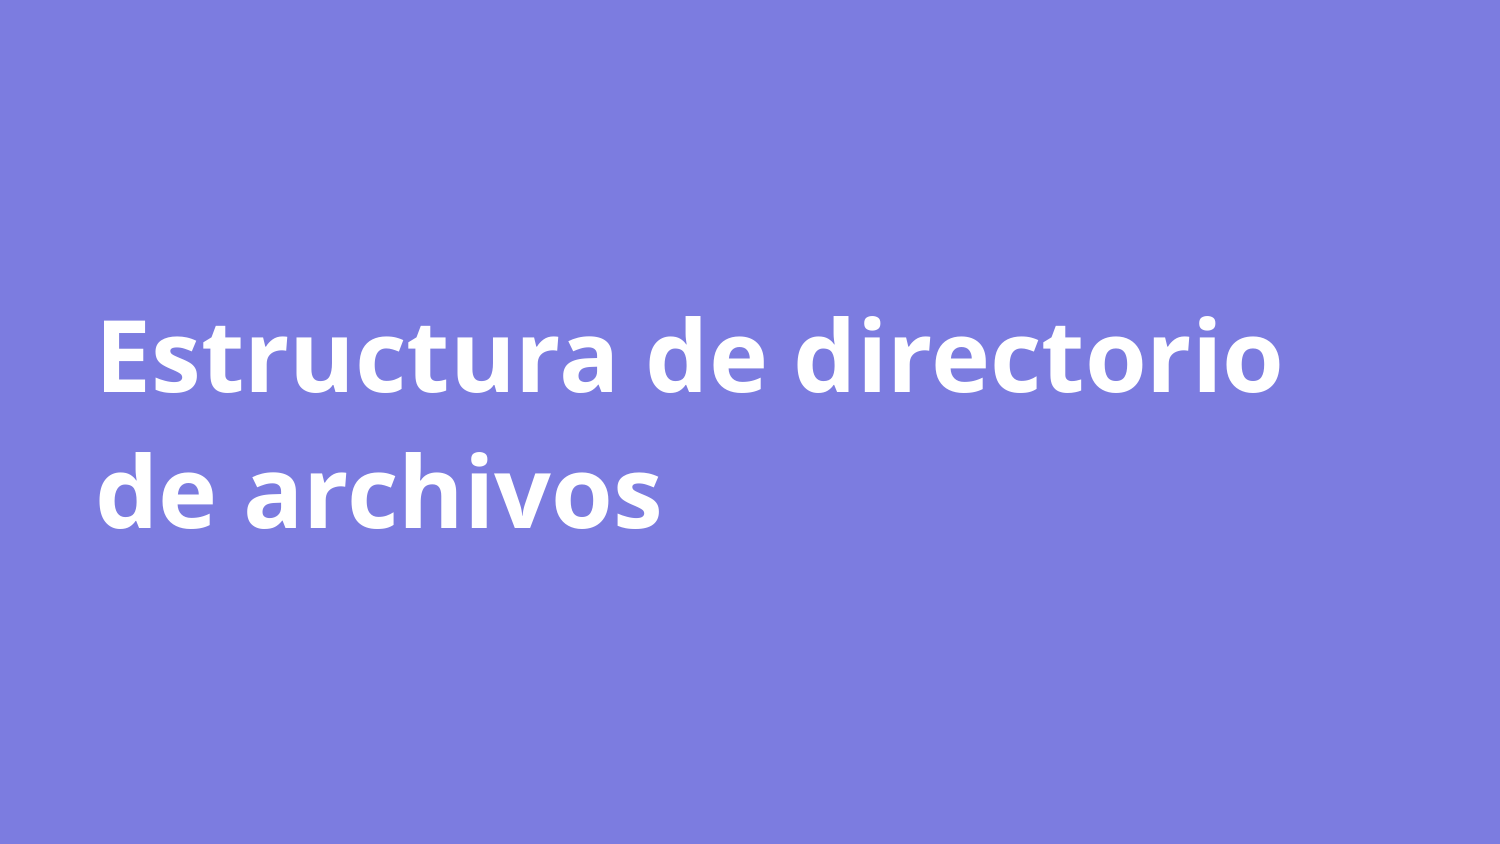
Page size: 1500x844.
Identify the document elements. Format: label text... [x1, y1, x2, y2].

title Estructura de directorio de archivos [80, 86, 1348, 758]
